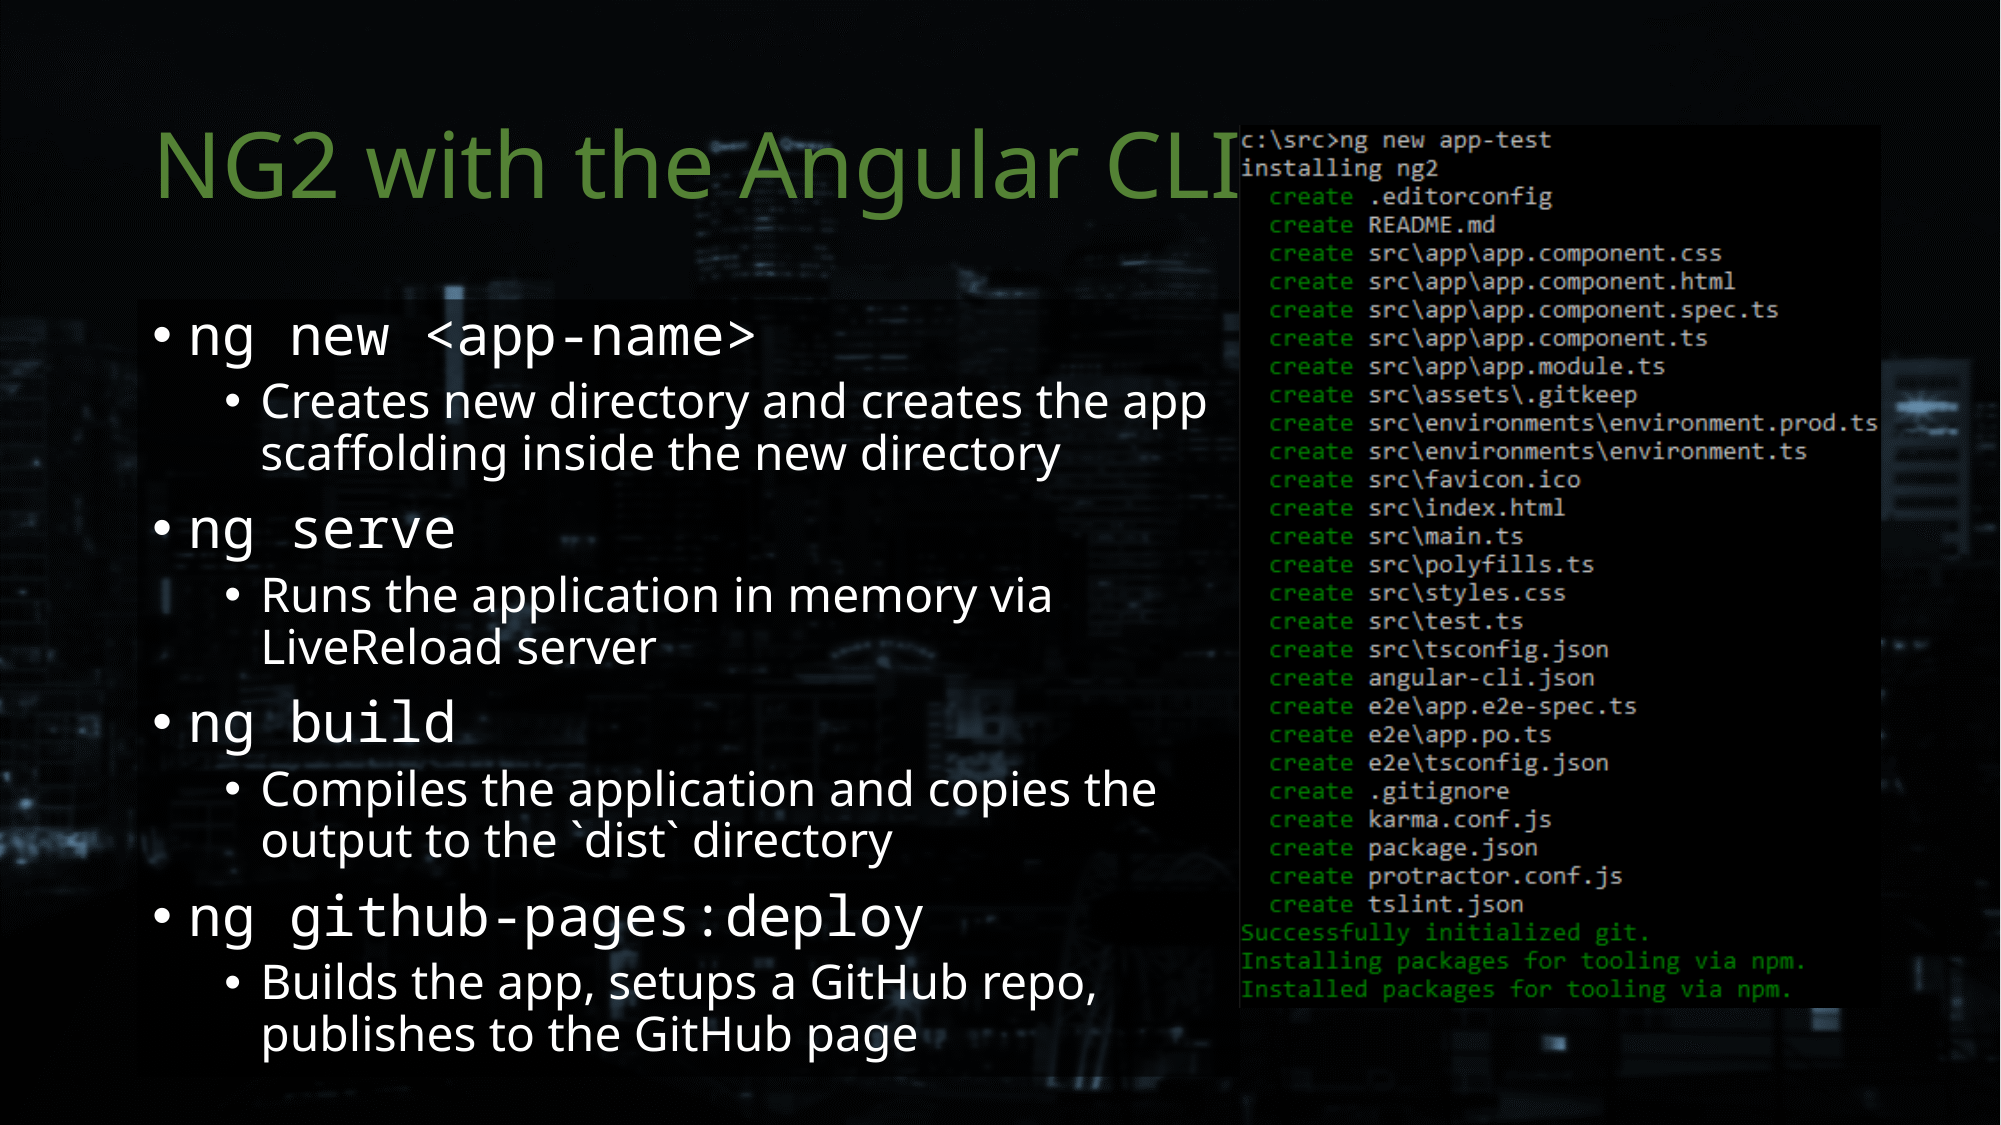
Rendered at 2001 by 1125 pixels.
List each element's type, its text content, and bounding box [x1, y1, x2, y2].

picture [0, 0, 2001, 1125]
title NG2 with the Angular CLI [137, 59, 1863, 278]
list ng new <app-name> Creates new directory and creates the app scaffolding inside the new directory ng serve Runs the application in memory via LiveReload server ng build Compiles the application and copies the output to the `dist` directory ng github-pages:deploy Builds the app, setups a GitHub repo, publishes to the GitHub page [137, 299, 1240, 1077]
